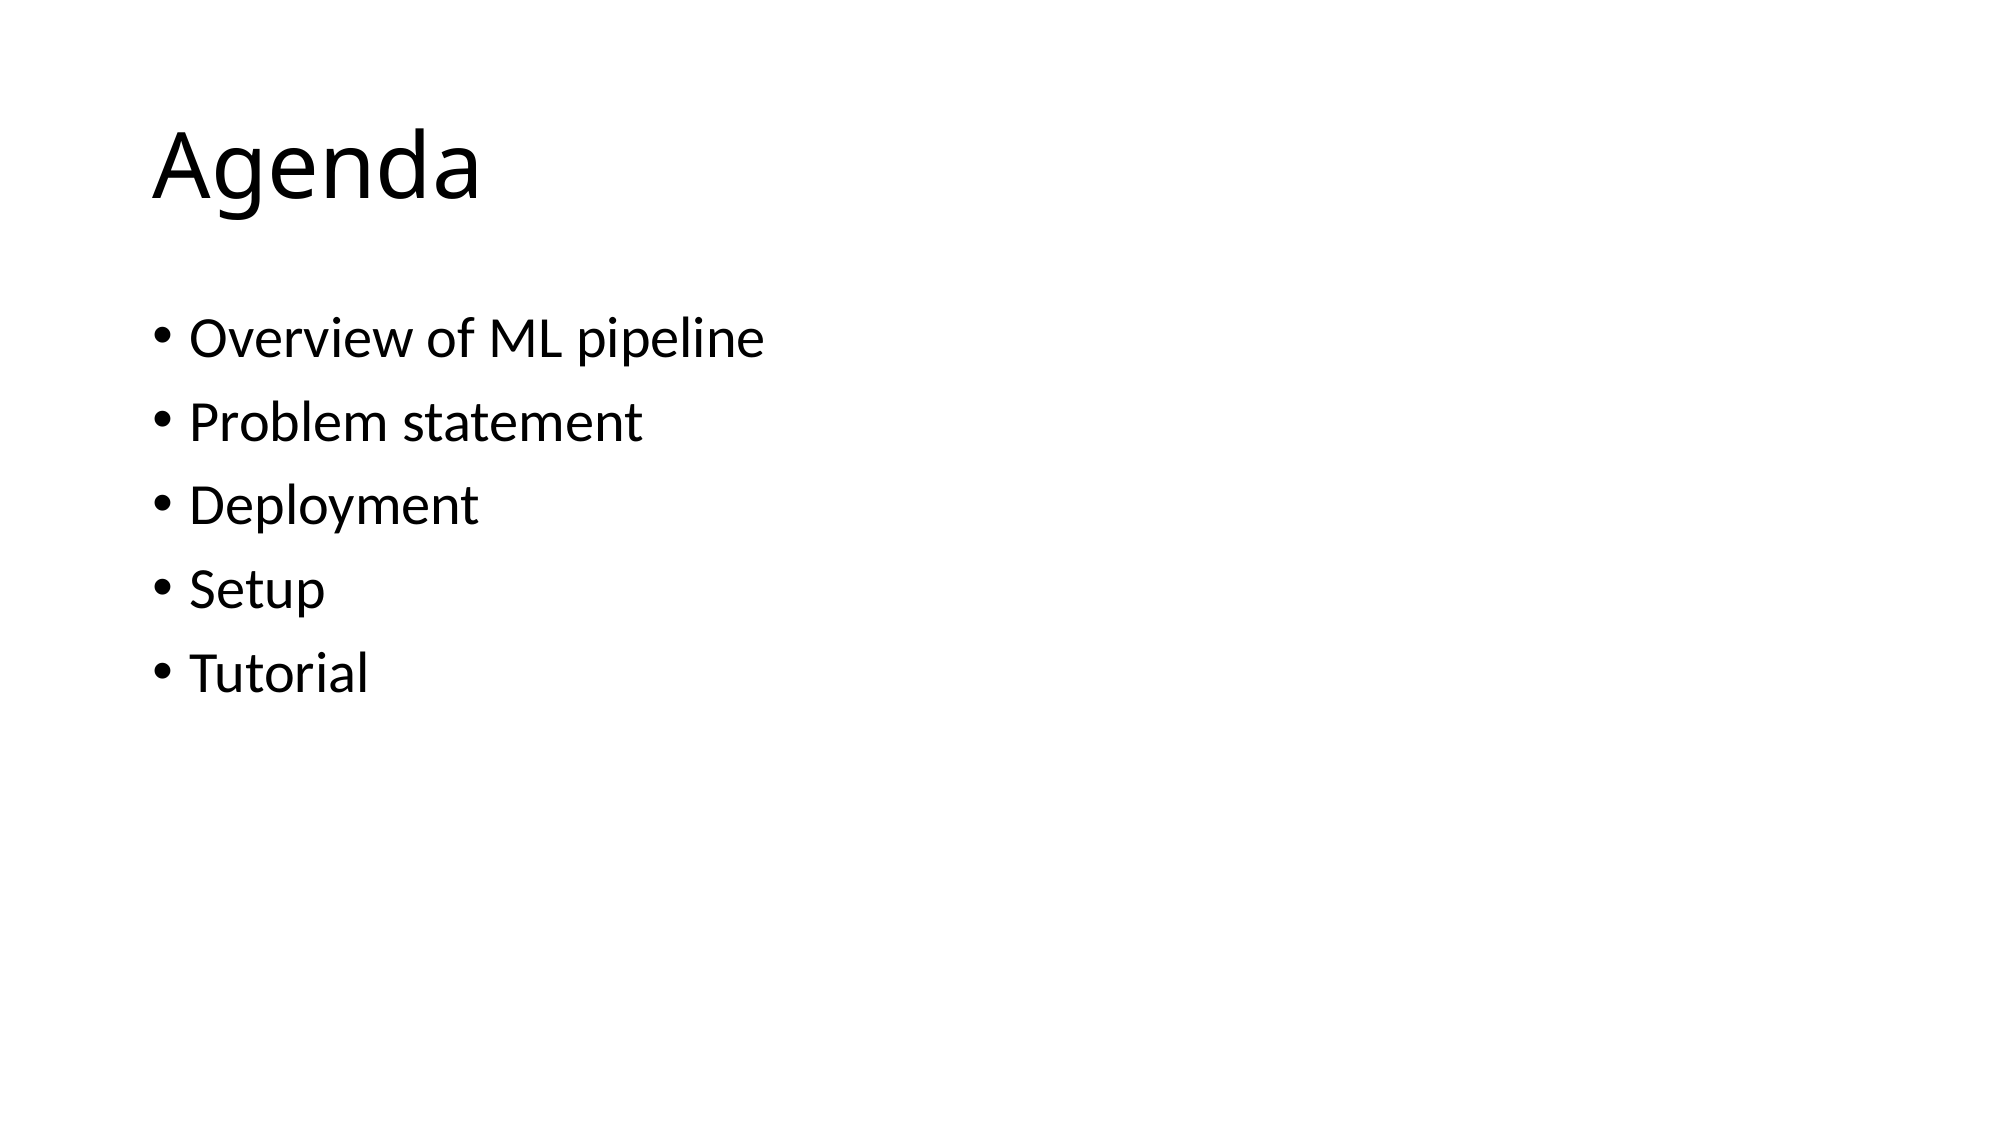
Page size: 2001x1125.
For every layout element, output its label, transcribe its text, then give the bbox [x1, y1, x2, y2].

title Agenda [137, 59, 1863, 278]
list Overview of ML pipeline Problem statement Deployment Setup Tutorial [137, 299, 1863, 1014]
